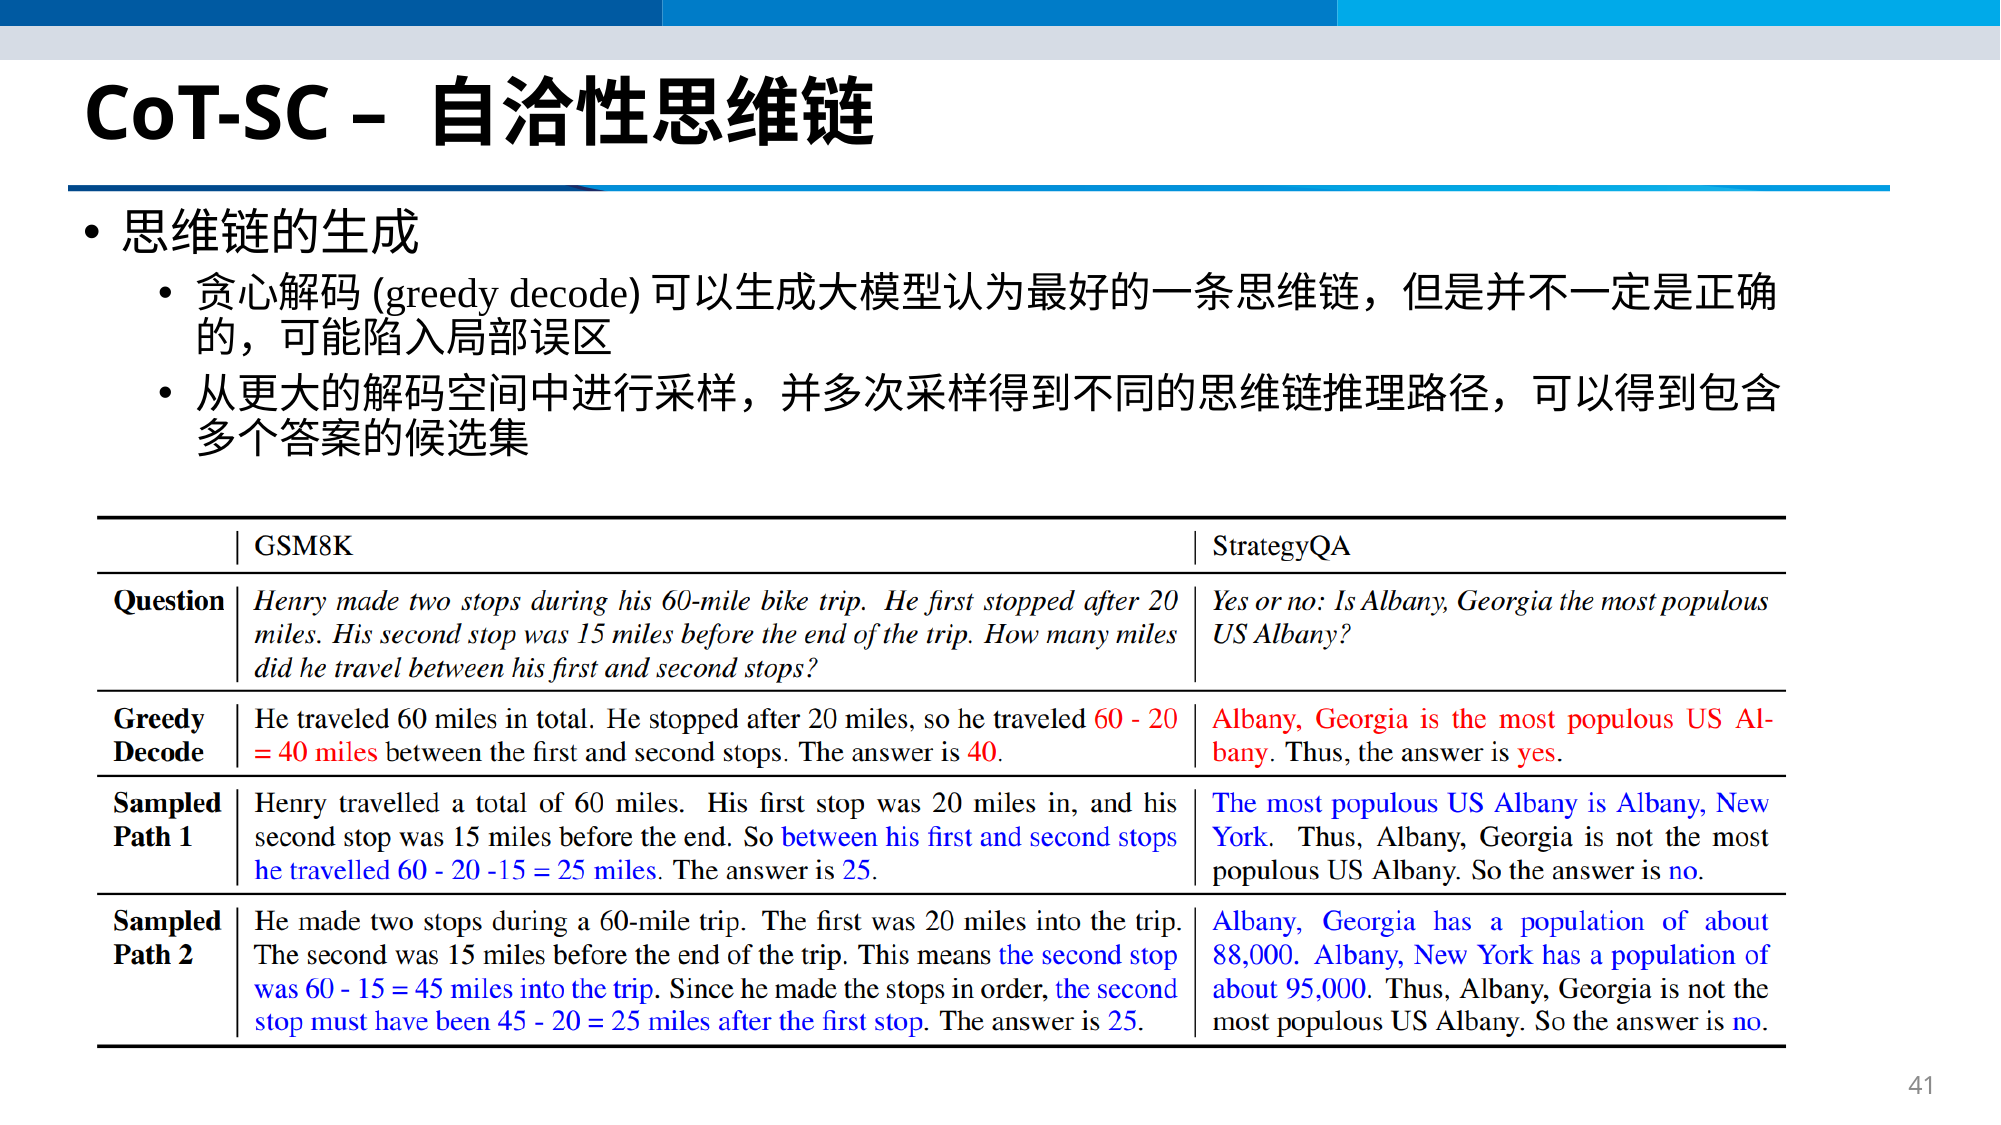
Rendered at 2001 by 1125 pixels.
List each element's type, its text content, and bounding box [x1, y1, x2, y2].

picture [68, 174, 1890, 199]
slide_number 41 [1501, 1056, 1952, 1117]
title CoT-SC – 自洽性思维链 [68, 67, 1890, 167]
text_box 思维链的生成 贪心解码(greedy decode)可以生成大模型认为最好的一条思维链，但是并不一定是正确的，可能陷入局部误区 从更大的解码空间中进行采样，并多次采样得到不同的思维链推理路径，可以得到包含多个答案的候选集 [68, 200, 1804, 501]
picture [68, 501, 1806, 1058]
